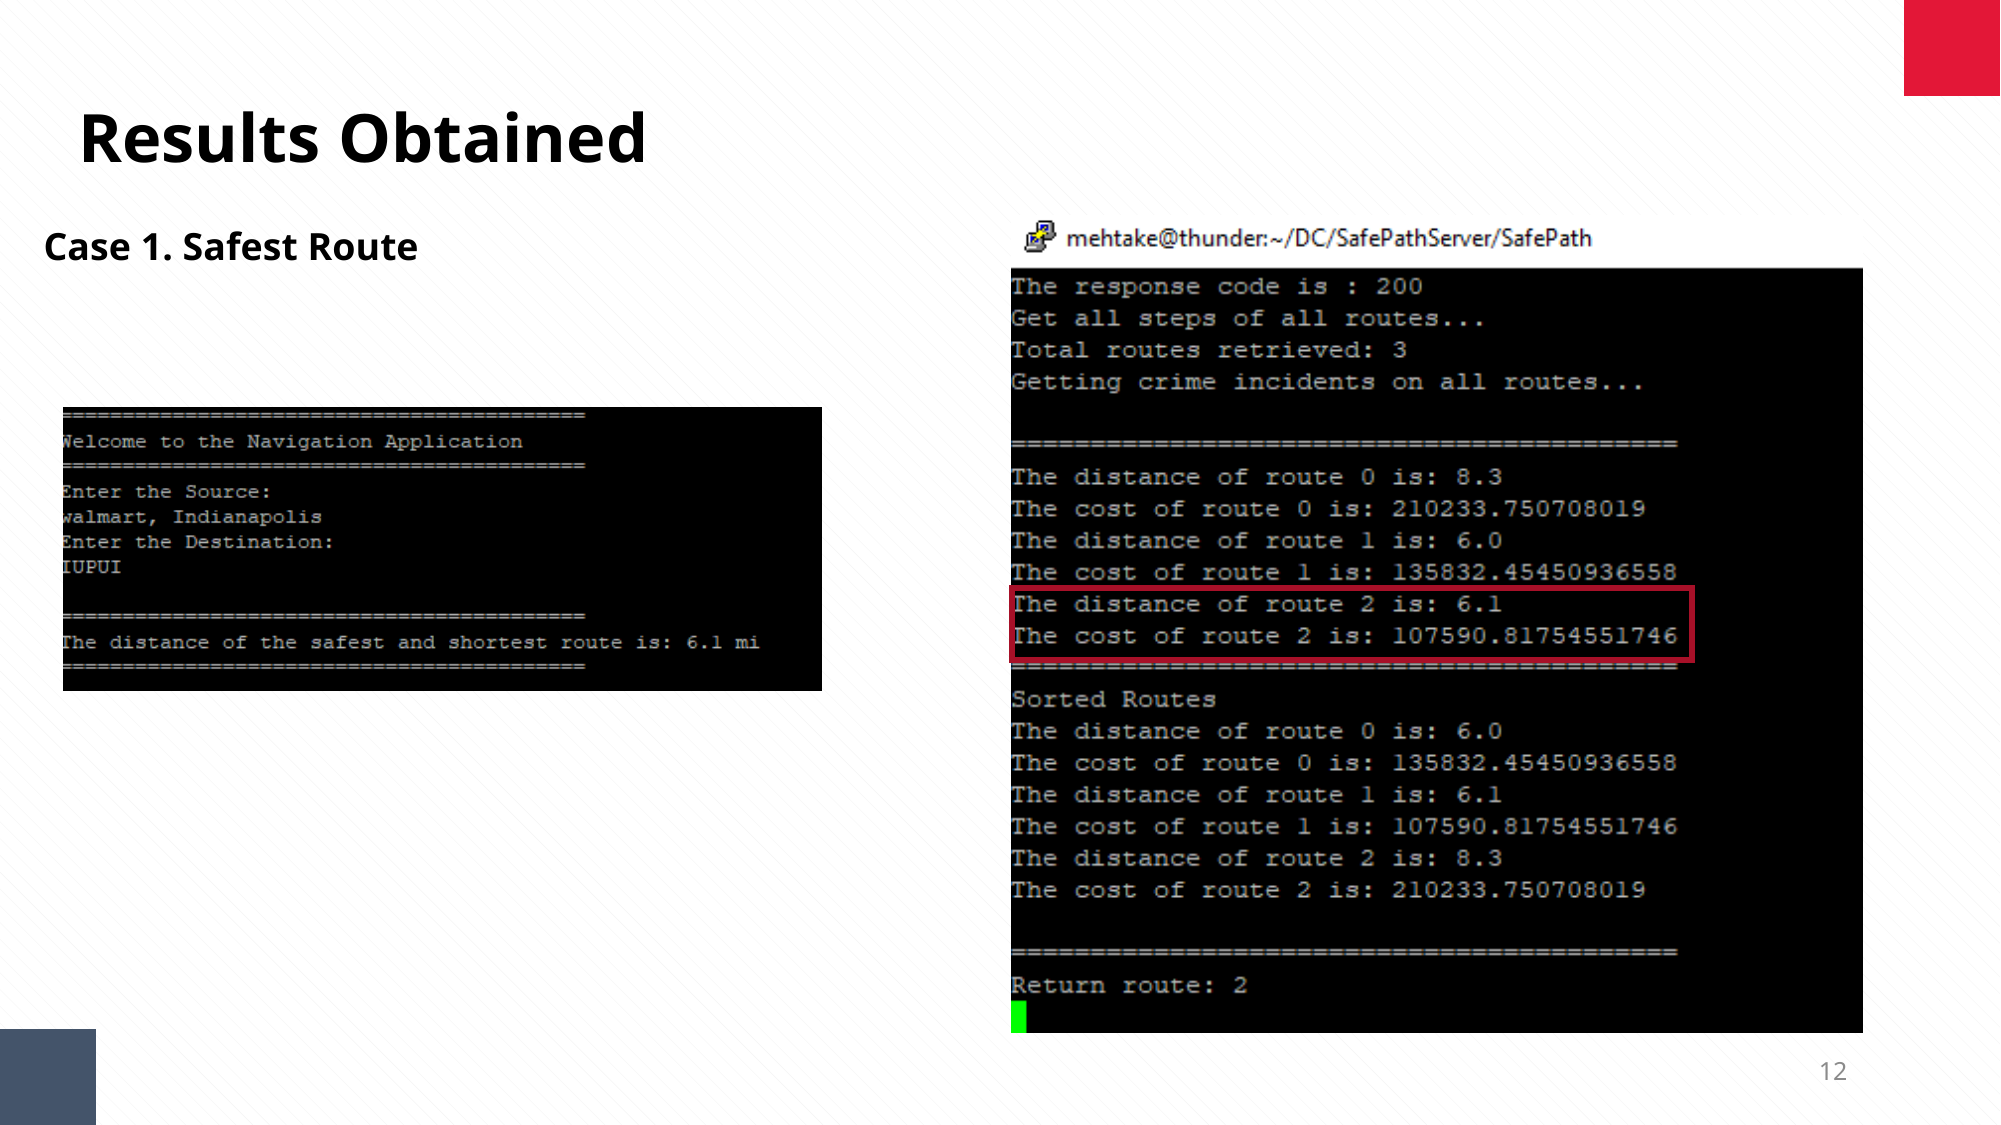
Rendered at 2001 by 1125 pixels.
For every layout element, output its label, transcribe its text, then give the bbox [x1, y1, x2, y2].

text_box Case 1. Safest Route [28, 215, 434, 321]
slide_number 12 [1412, 1042, 1863, 1103]
picture [1011, 215, 1863, 1033]
text_box [0, 1028, 97, 1125]
text_box [1903, 0, 2000, 97]
text_box Results Obtained [63, 88, 1338, 184]
picture [63, 407, 822, 691]
